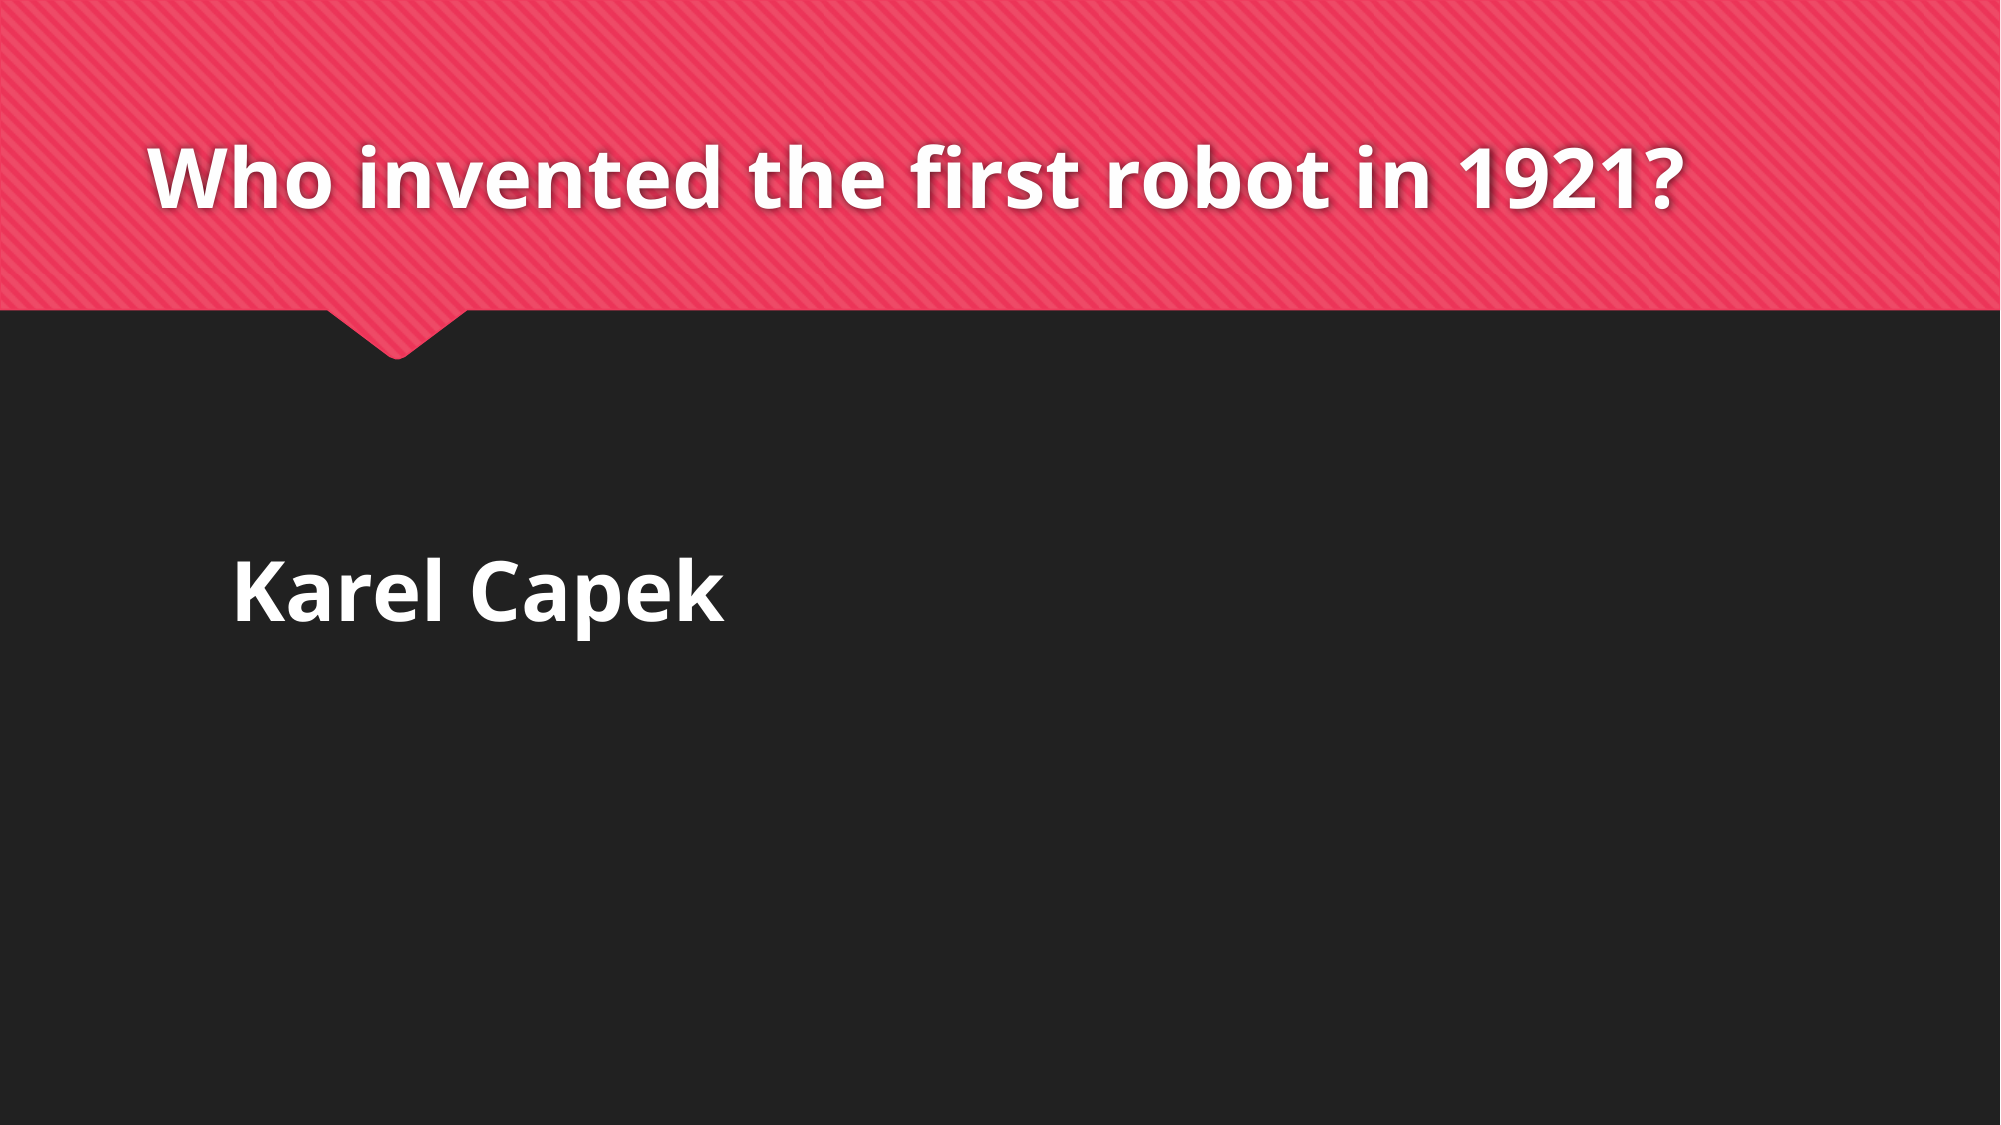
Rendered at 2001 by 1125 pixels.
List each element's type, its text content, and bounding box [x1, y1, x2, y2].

title Who invented the first robot in 1921? [132, 73, 1868, 233]
text_box Karel Capek [215, 530, 1684, 844]
